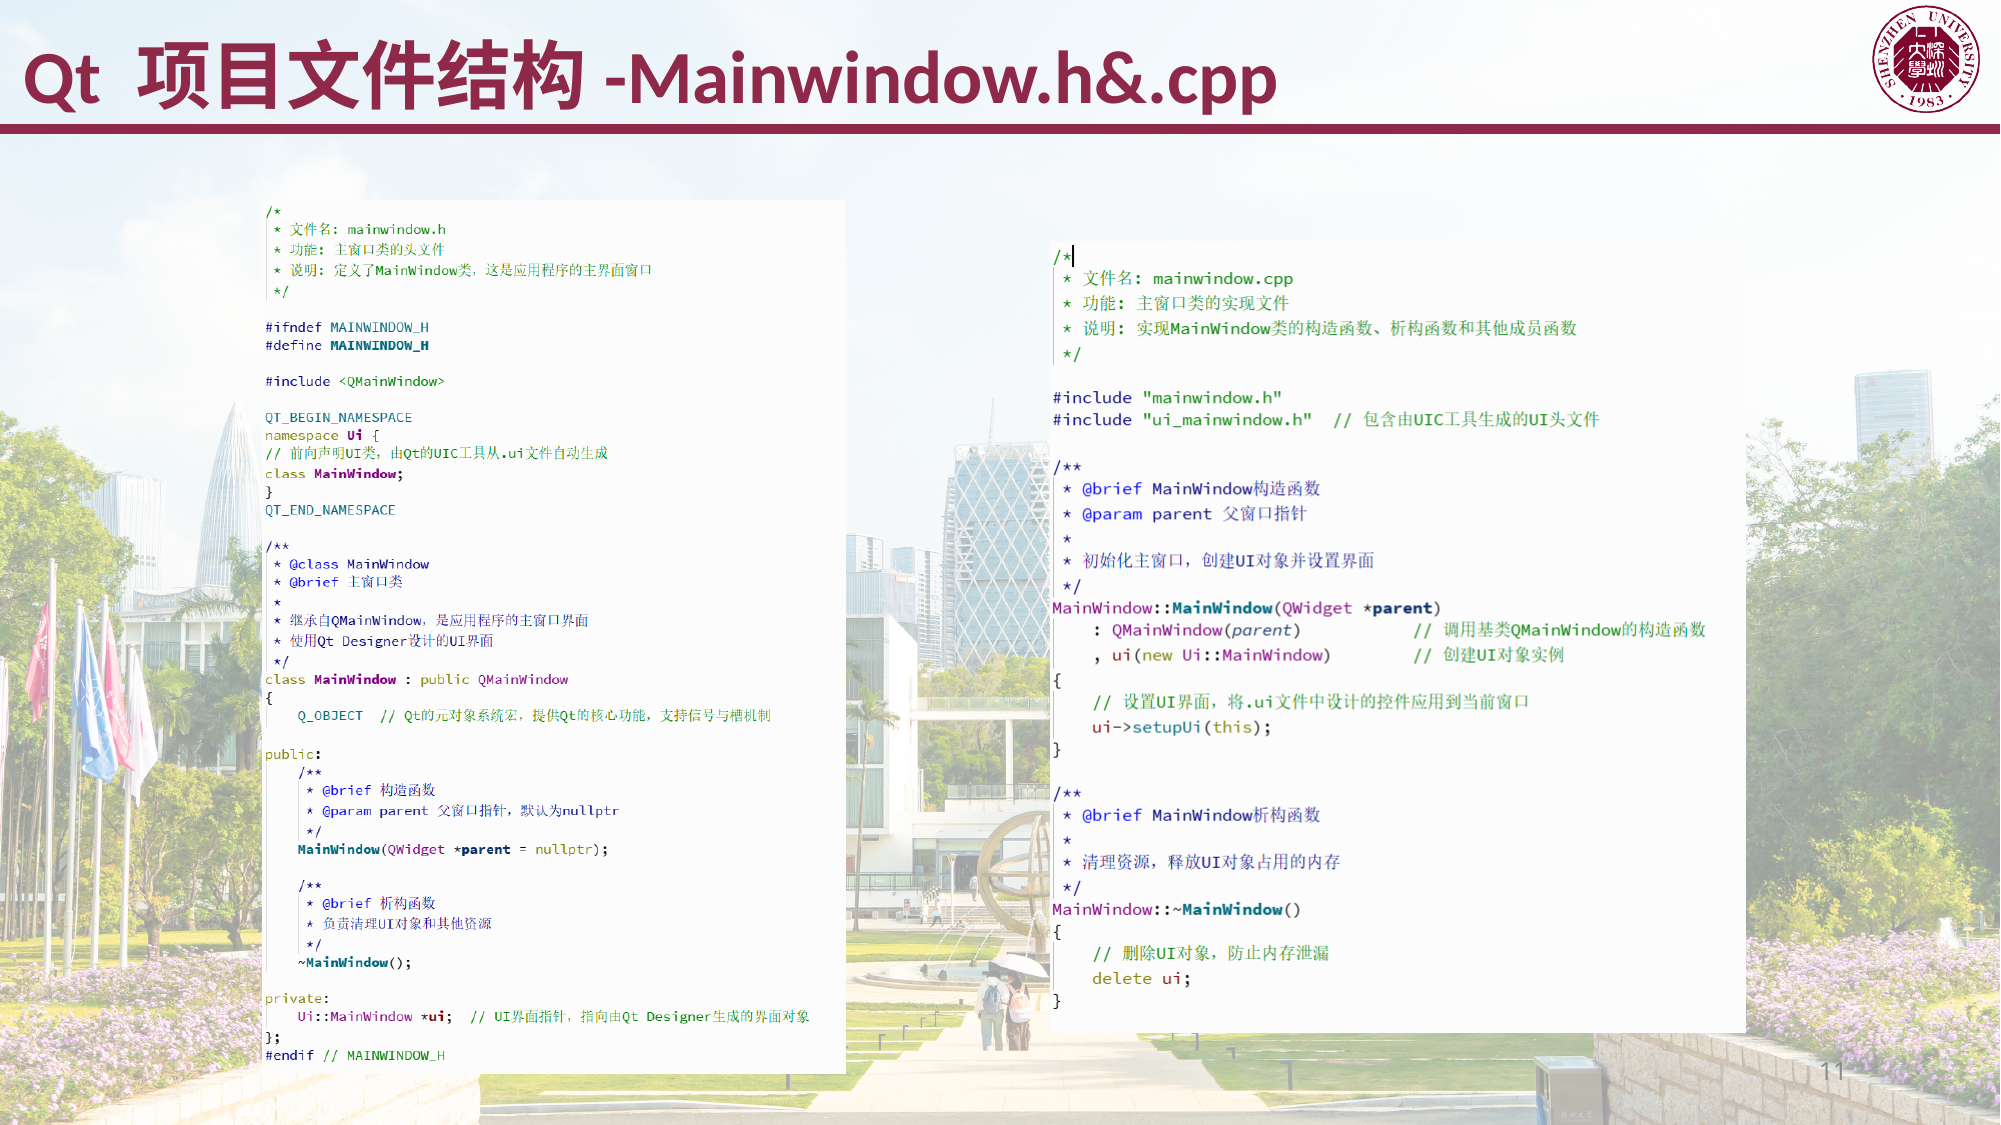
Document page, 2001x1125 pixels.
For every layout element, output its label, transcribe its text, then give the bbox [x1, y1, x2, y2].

picture [1050, 241, 1746, 1033]
text_box Qt 项目文件结构-Mainwindow.h&.cpp [8, 21, 1295, 126]
slide_number 11 [1412, 1042, 1863, 1103]
picture [1872, 5, 1980, 113]
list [262, 200, 846, 1074]
